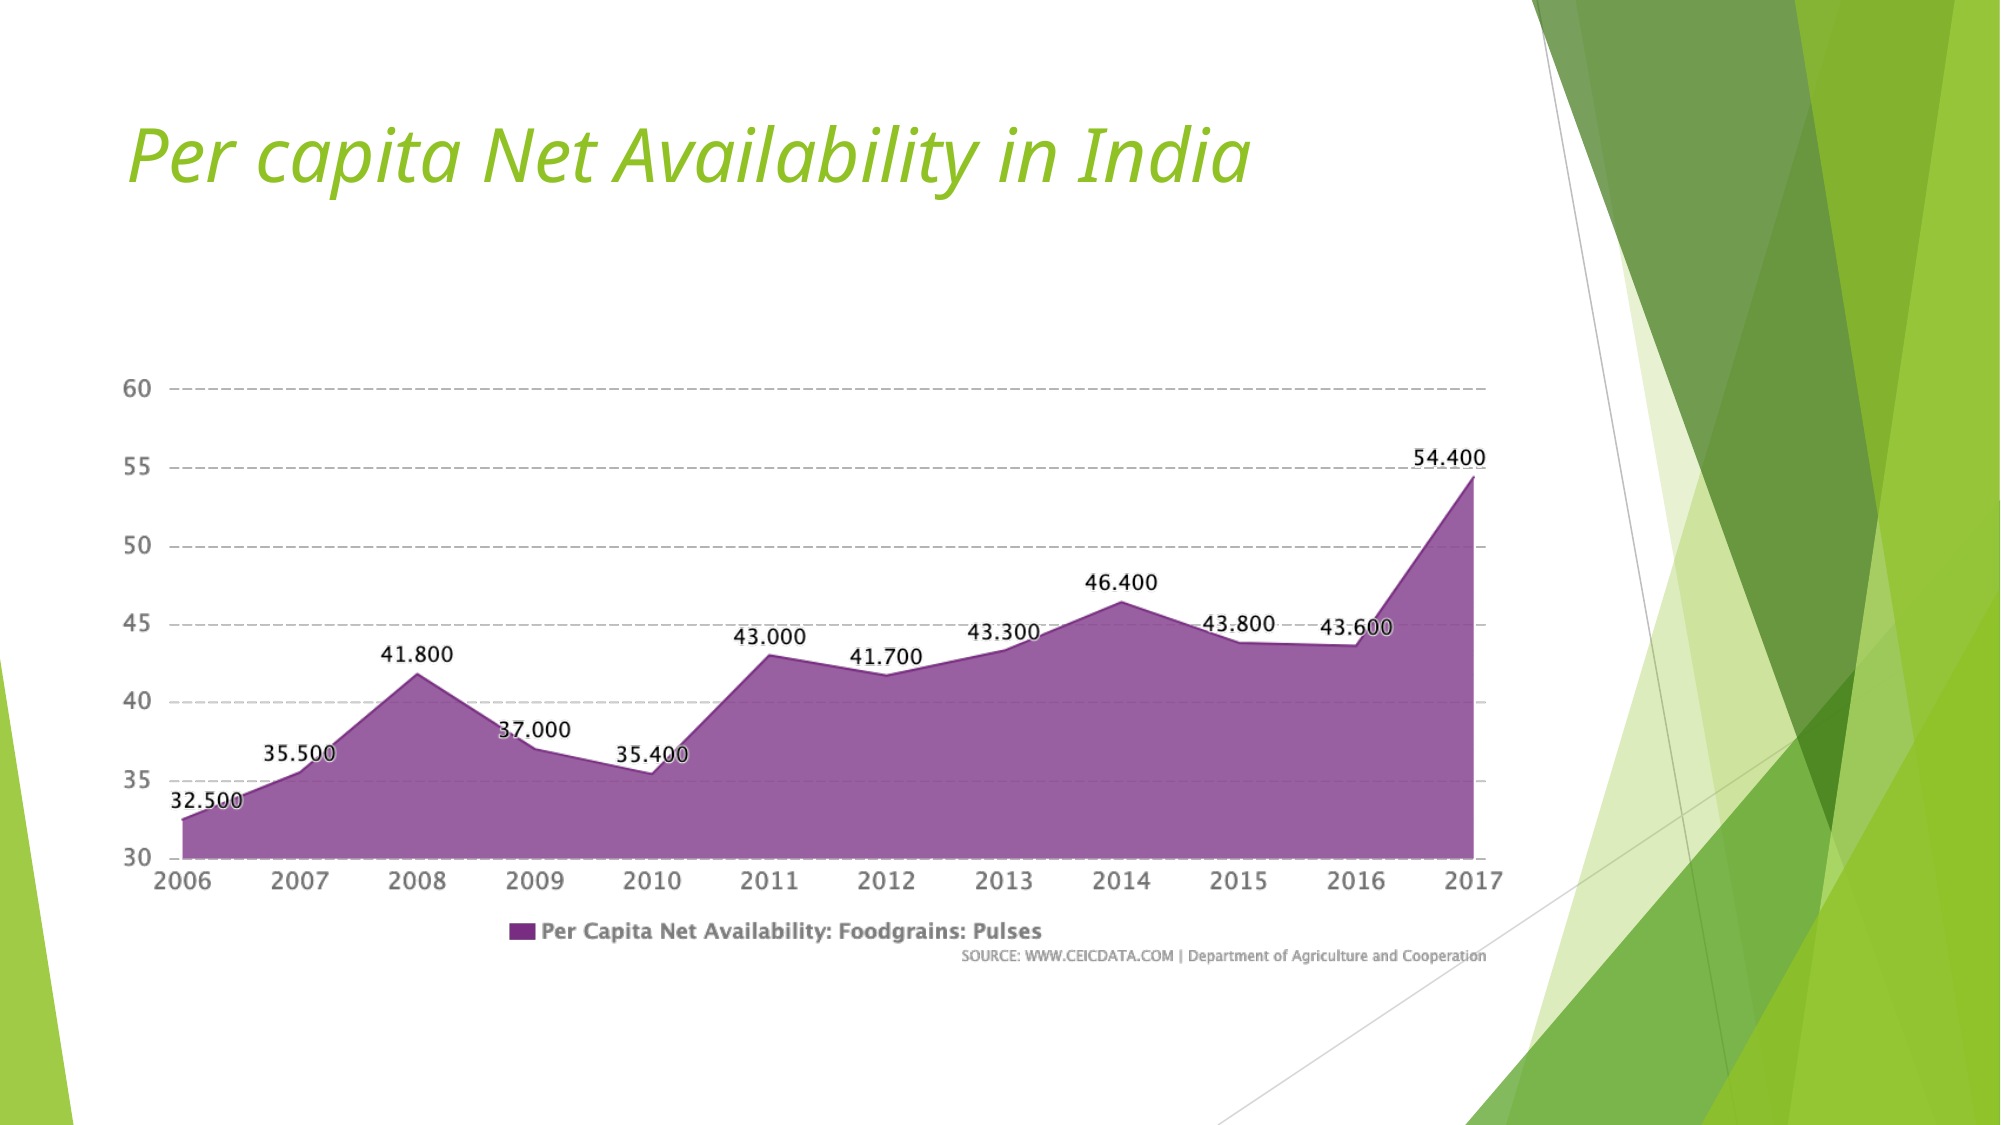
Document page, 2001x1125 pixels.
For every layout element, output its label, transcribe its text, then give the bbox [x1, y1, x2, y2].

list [110, 378, 1522, 967]
title Per capita Net Availability in India [111, 99, 1522, 317]
